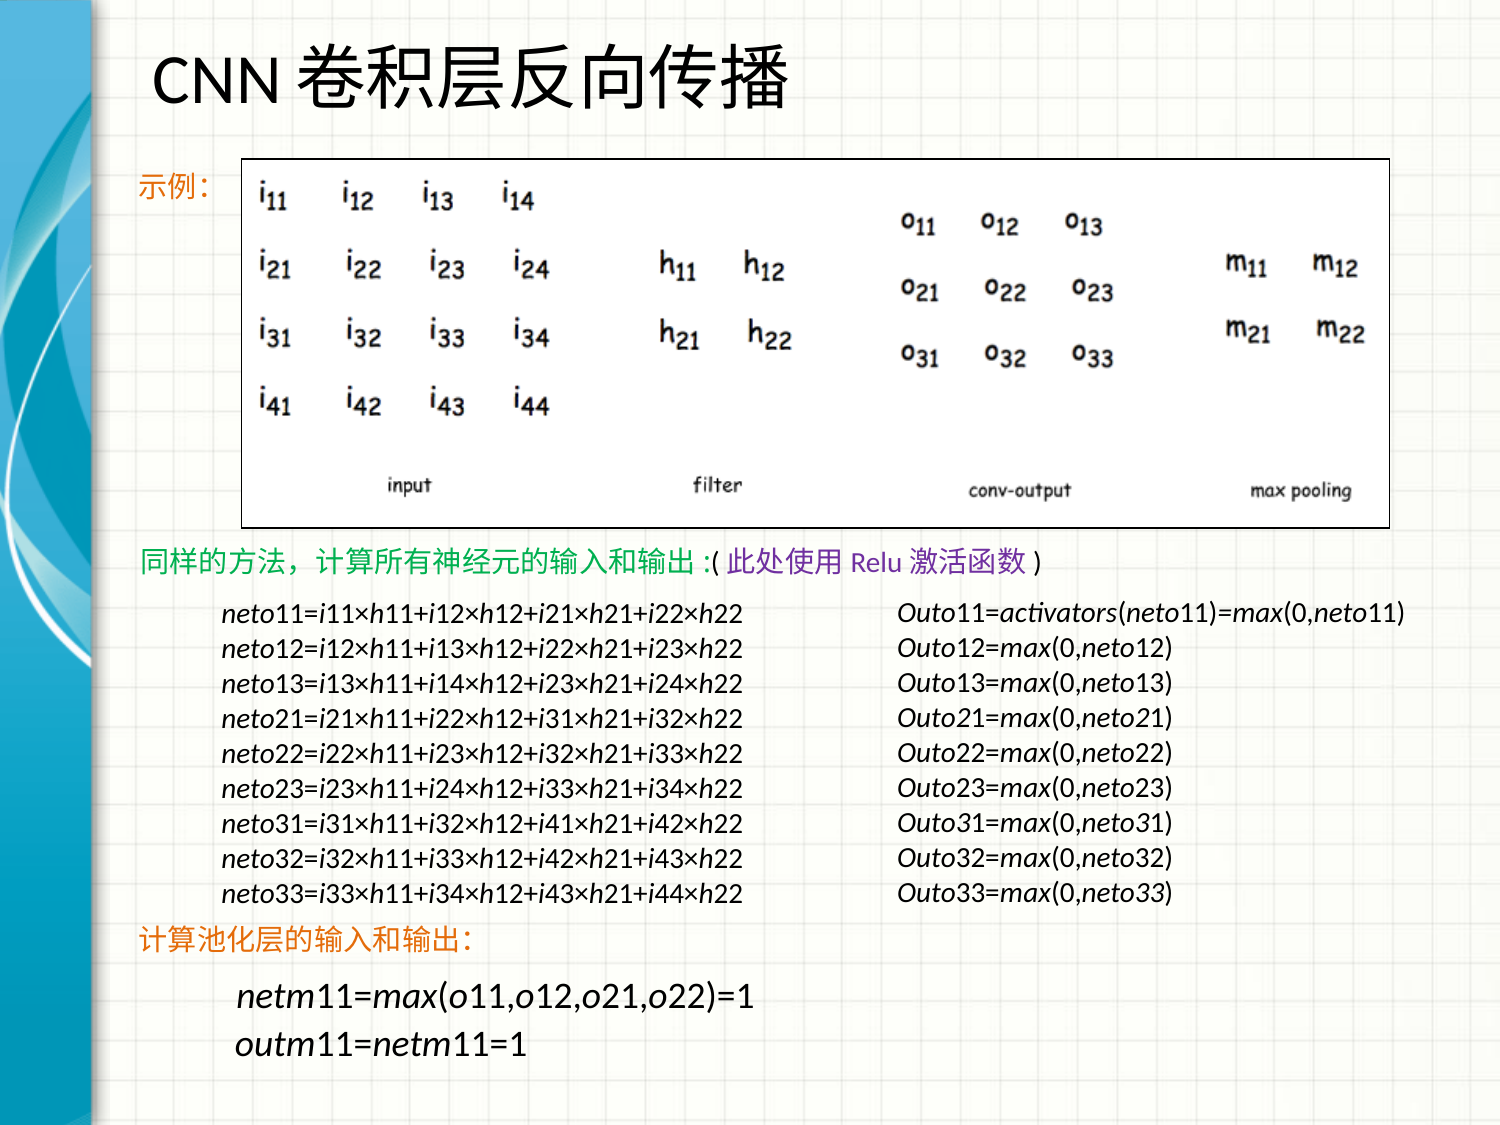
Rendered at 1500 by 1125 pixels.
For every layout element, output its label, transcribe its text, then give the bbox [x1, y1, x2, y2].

picture [0, 0, 1500, 1125]
text_box neto11=i11×h11+i12×h12+i21×h21+i22×h22 neto12=i12×h11+i13×h12+i22×h21+i23×h22 neto13=i13×h11+i14×h12+i23×h21+i24×h22 neto21=i21×h11+i22×h12+i31×h21+i32×h22 neto22=i22×h11+i23×h12+i32×h21+i33×h22 neto23=i23×h11+i24×h12+i33×h21+i34×h22 neto31=i31×h11+i32×h12+i41×h21+i42×h22 neto32=i32×h11+i33×h12+i42×h21+i43×h22 neto33=i33×h11+i34×h12+i43×h21+i44×h22 [206, 586, 857, 917]
title CNN卷积层反向传播 [138, 24, 1400, 126]
text_box 示例： [123, 160, 239, 211]
text_box 计算池化层的输入和输出： [123, 913, 496, 964]
text_box netm11=max(o11,o12,o21,o22)=1 [221, 964, 770, 1024]
text_box outm11=netm11=1 [220, 1011, 543, 1072]
text_box Outo11=activators(neto11)=max(0,neto11) Outo12=max(0,neto12) Outo13=max(0,neto13) Outo21=max(0,neto21) Outo22=max(0,neto22) Outo23=max(0,neto23) Outo31=max(0,neto31) Outo32=max(0,neto32) Outo33=max(0,neto33) [882, 586, 1433, 916]
text_box 同样的方法，计算所有神经元的输入和输出:(此处使用Relu激活函数) [125, 535, 1187, 586]
